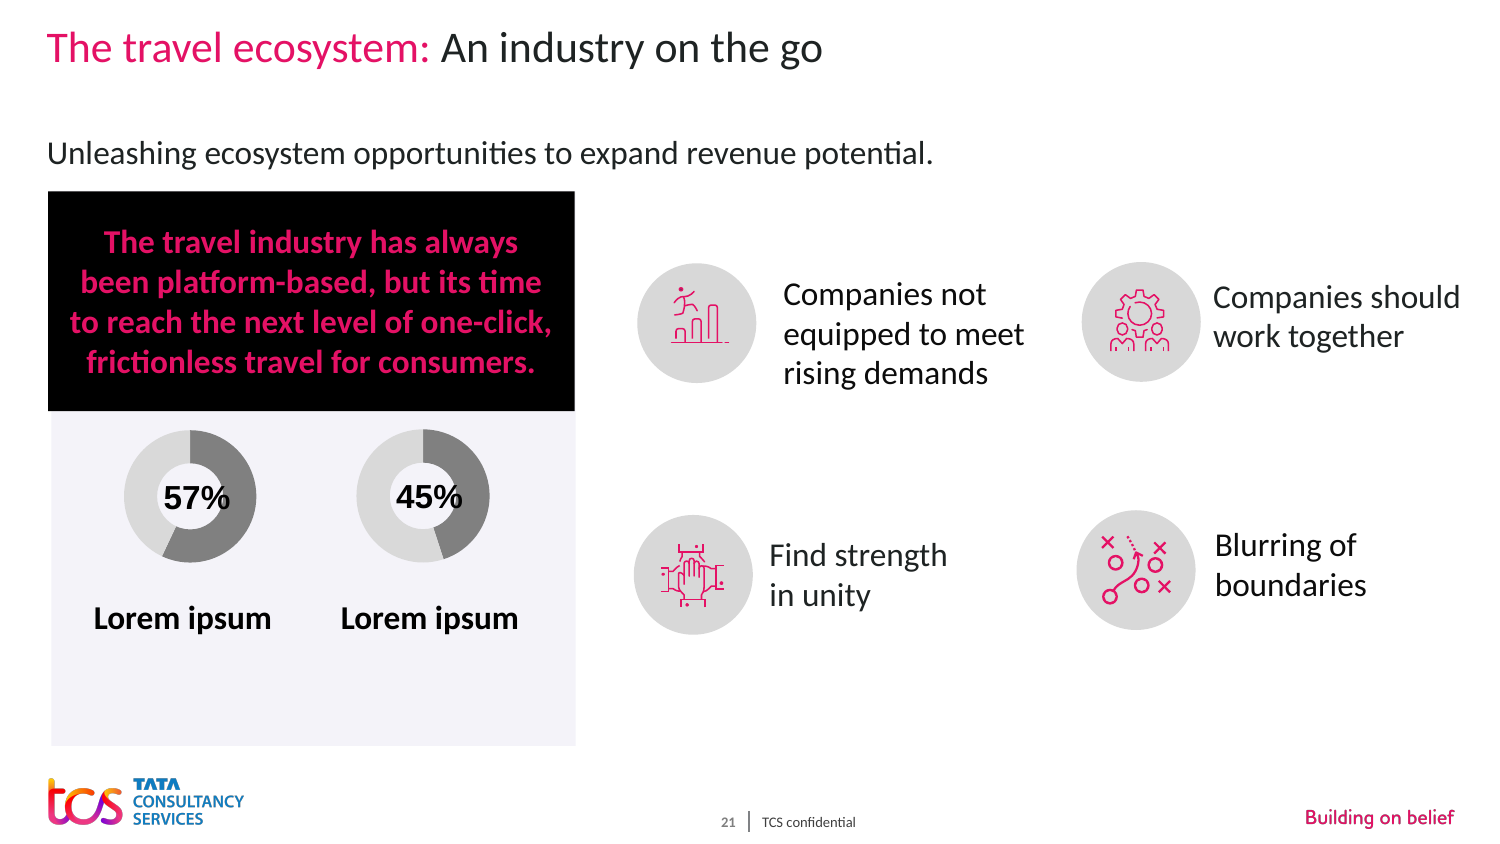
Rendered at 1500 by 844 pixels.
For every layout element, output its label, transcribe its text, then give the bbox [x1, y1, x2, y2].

text_box Companies not equipped to meet rising demands [768, 264, 1080, 399]
text_box [1081, 262, 1201, 382]
picture [48, 777, 245, 826]
text_box [633, 514, 753, 635]
text_box Blurring of boundaries [1199, 515, 1488, 611]
title The travel ecosystem: An industry on the go [31, 17, 1326, 109]
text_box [1110, 289, 1169, 352]
text_box [1076, 510, 1196, 631]
text_box Unleashing ecosystem opportunities to expand revenue potential. [46, 130, 946, 171]
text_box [660, 544, 724, 608]
text_box Find strength in unity [754, 525, 995, 621]
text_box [671, 287, 729, 343]
picture [1306, 809, 1455, 829]
footer TCS confidential [751, 810, 1060, 832]
text_box Companies should work together [1198, 267, 1486, 363]
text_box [1100, 535, 1172, 605]
text_box [637, 263, 757, 384]
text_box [47, 190, 576, 747]
